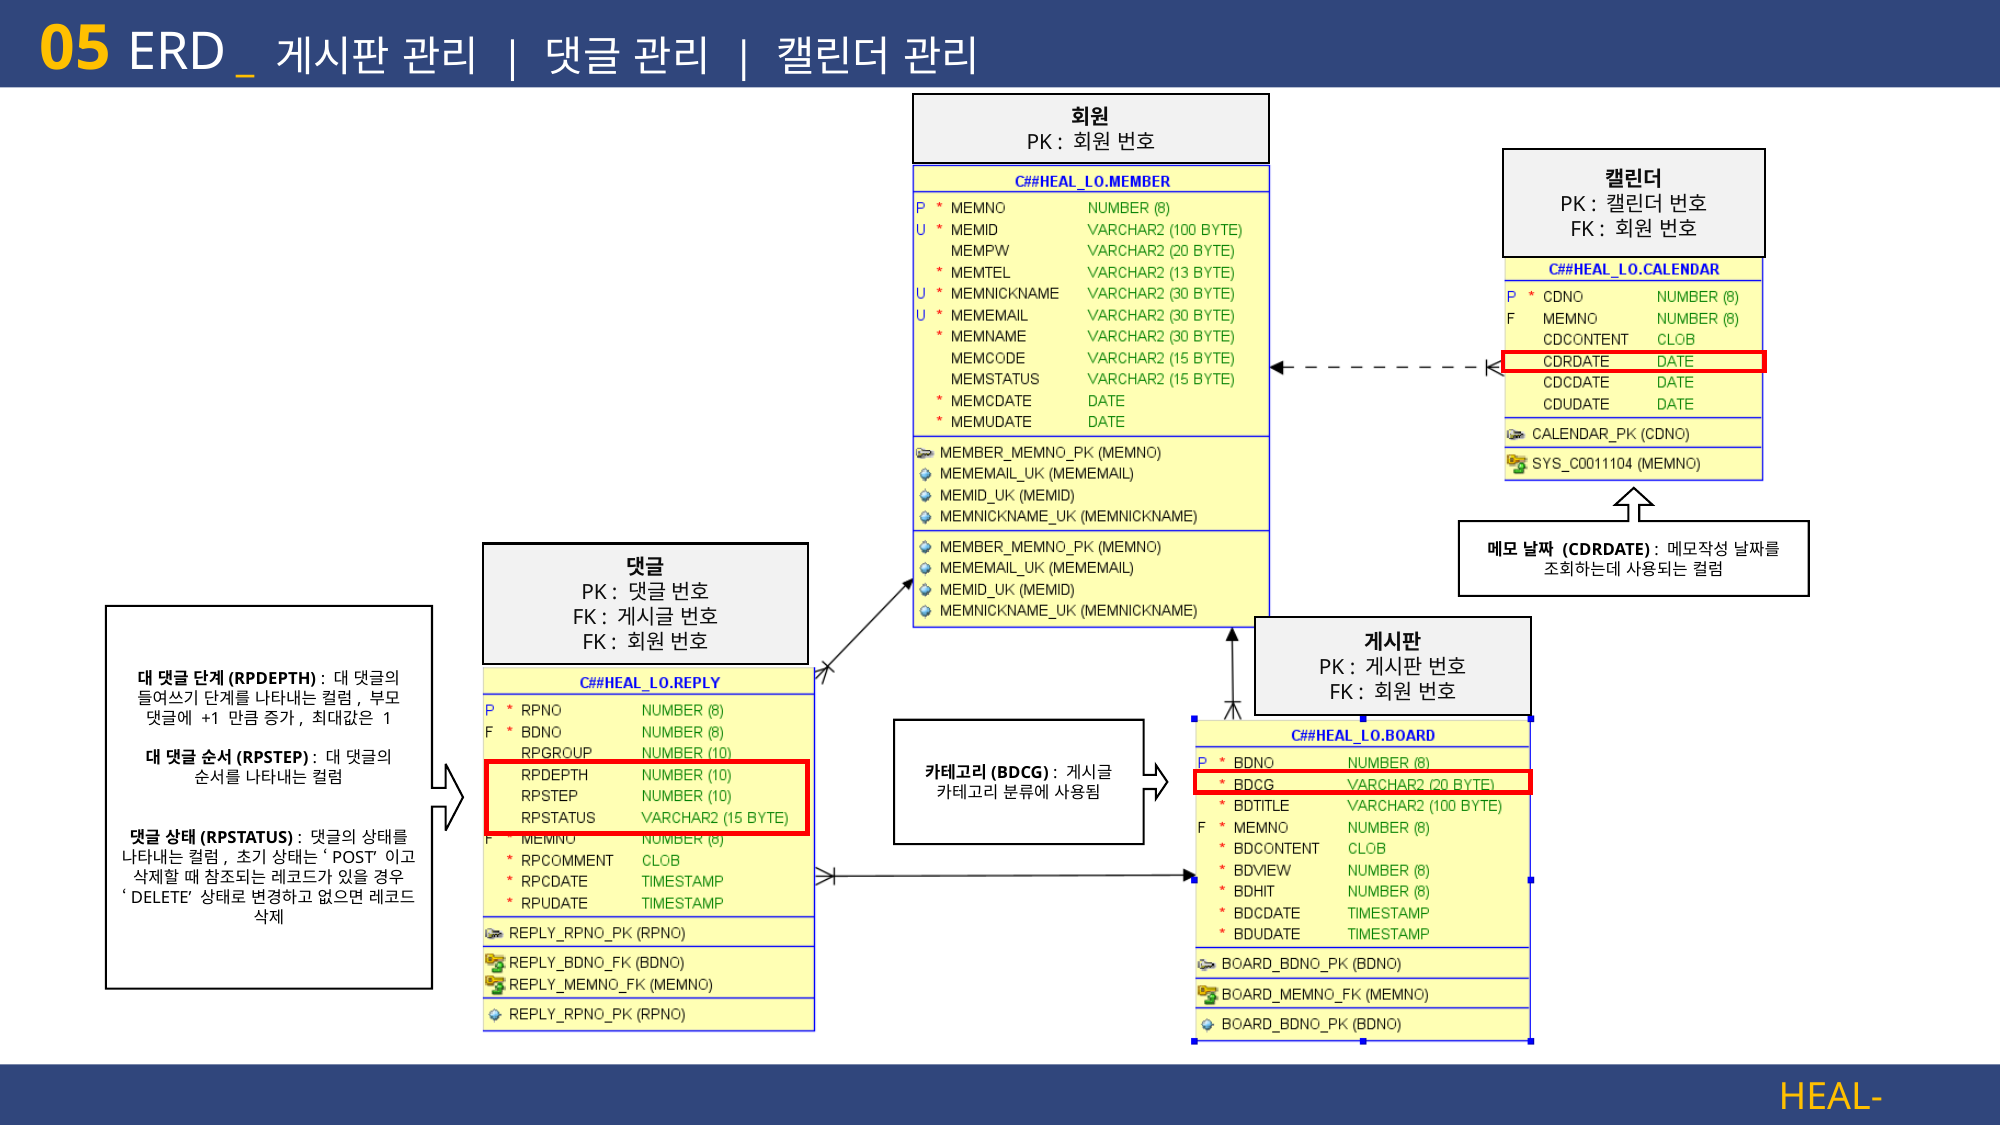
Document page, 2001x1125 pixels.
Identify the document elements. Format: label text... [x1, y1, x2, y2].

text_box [347, 93, 1896, 1060]
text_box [24, 0, 1026, 91]
text_box 대 댓글 단계(RPDEPTH) : 대 댓글의 들여쓰기 단계를 나타내는 컬럼, 부모 댓글에 +1 만큼 증가, 최대값은 1 대 댓글 순서(RPSTEP) : 대 댓글의 순서를 나타내는 컬럼 댓글 상태(RPSTATUS) : 댓글의 상태를 나타내는 컬럼, 초기 상태는 ‘POST’ 이고 삭제할 때 참조되는 레코드가 있을 경우 ‘DELETE’ 상태로 변경하고 없으면 레코드 삭제 [104, 604, 347, 990]
text_box HEAL-LO [1763, 1064, 1932, 1125]
